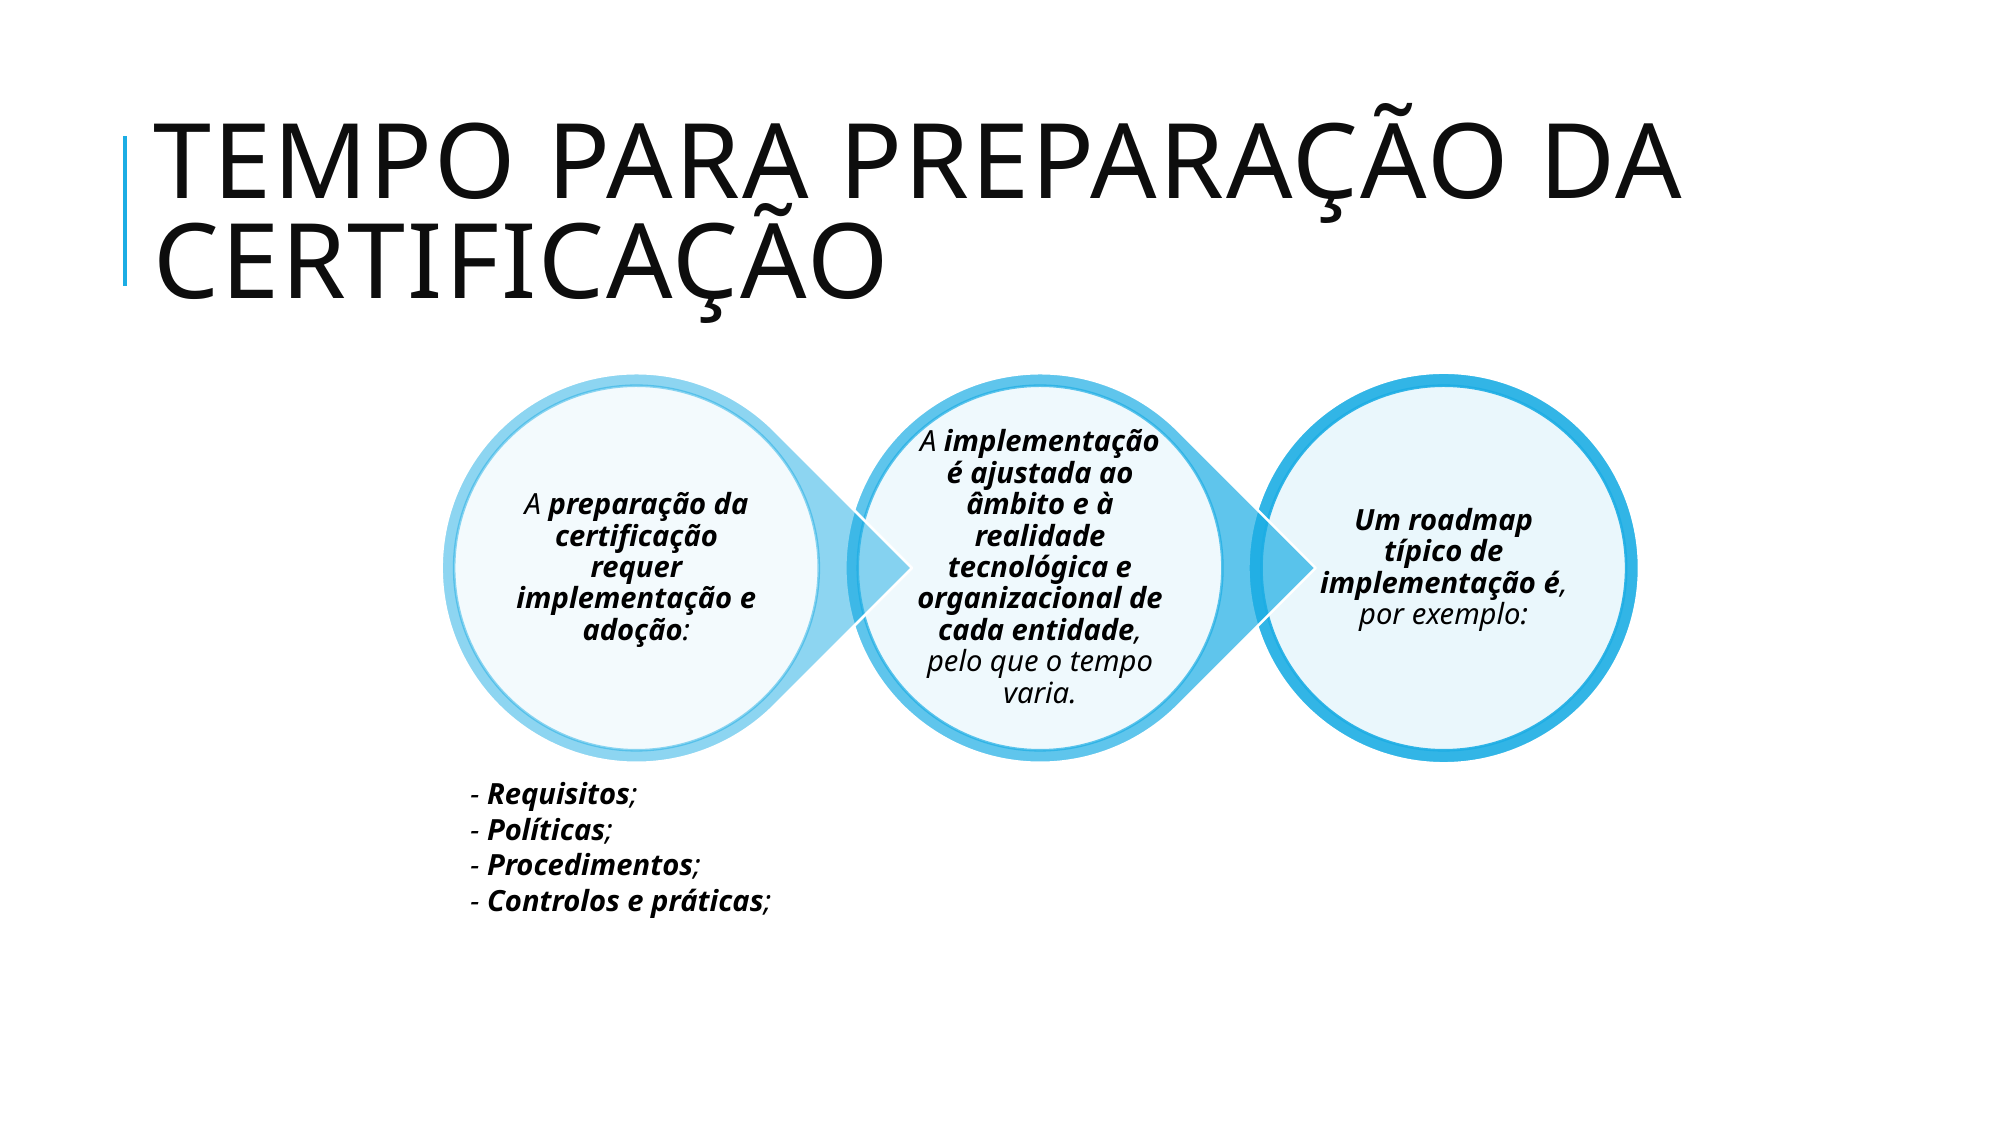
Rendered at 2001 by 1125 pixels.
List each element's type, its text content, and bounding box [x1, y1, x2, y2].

title Tempo para preparação da certificação [138, 95, 1733, 279]
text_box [137, 282, 1862, 994]
